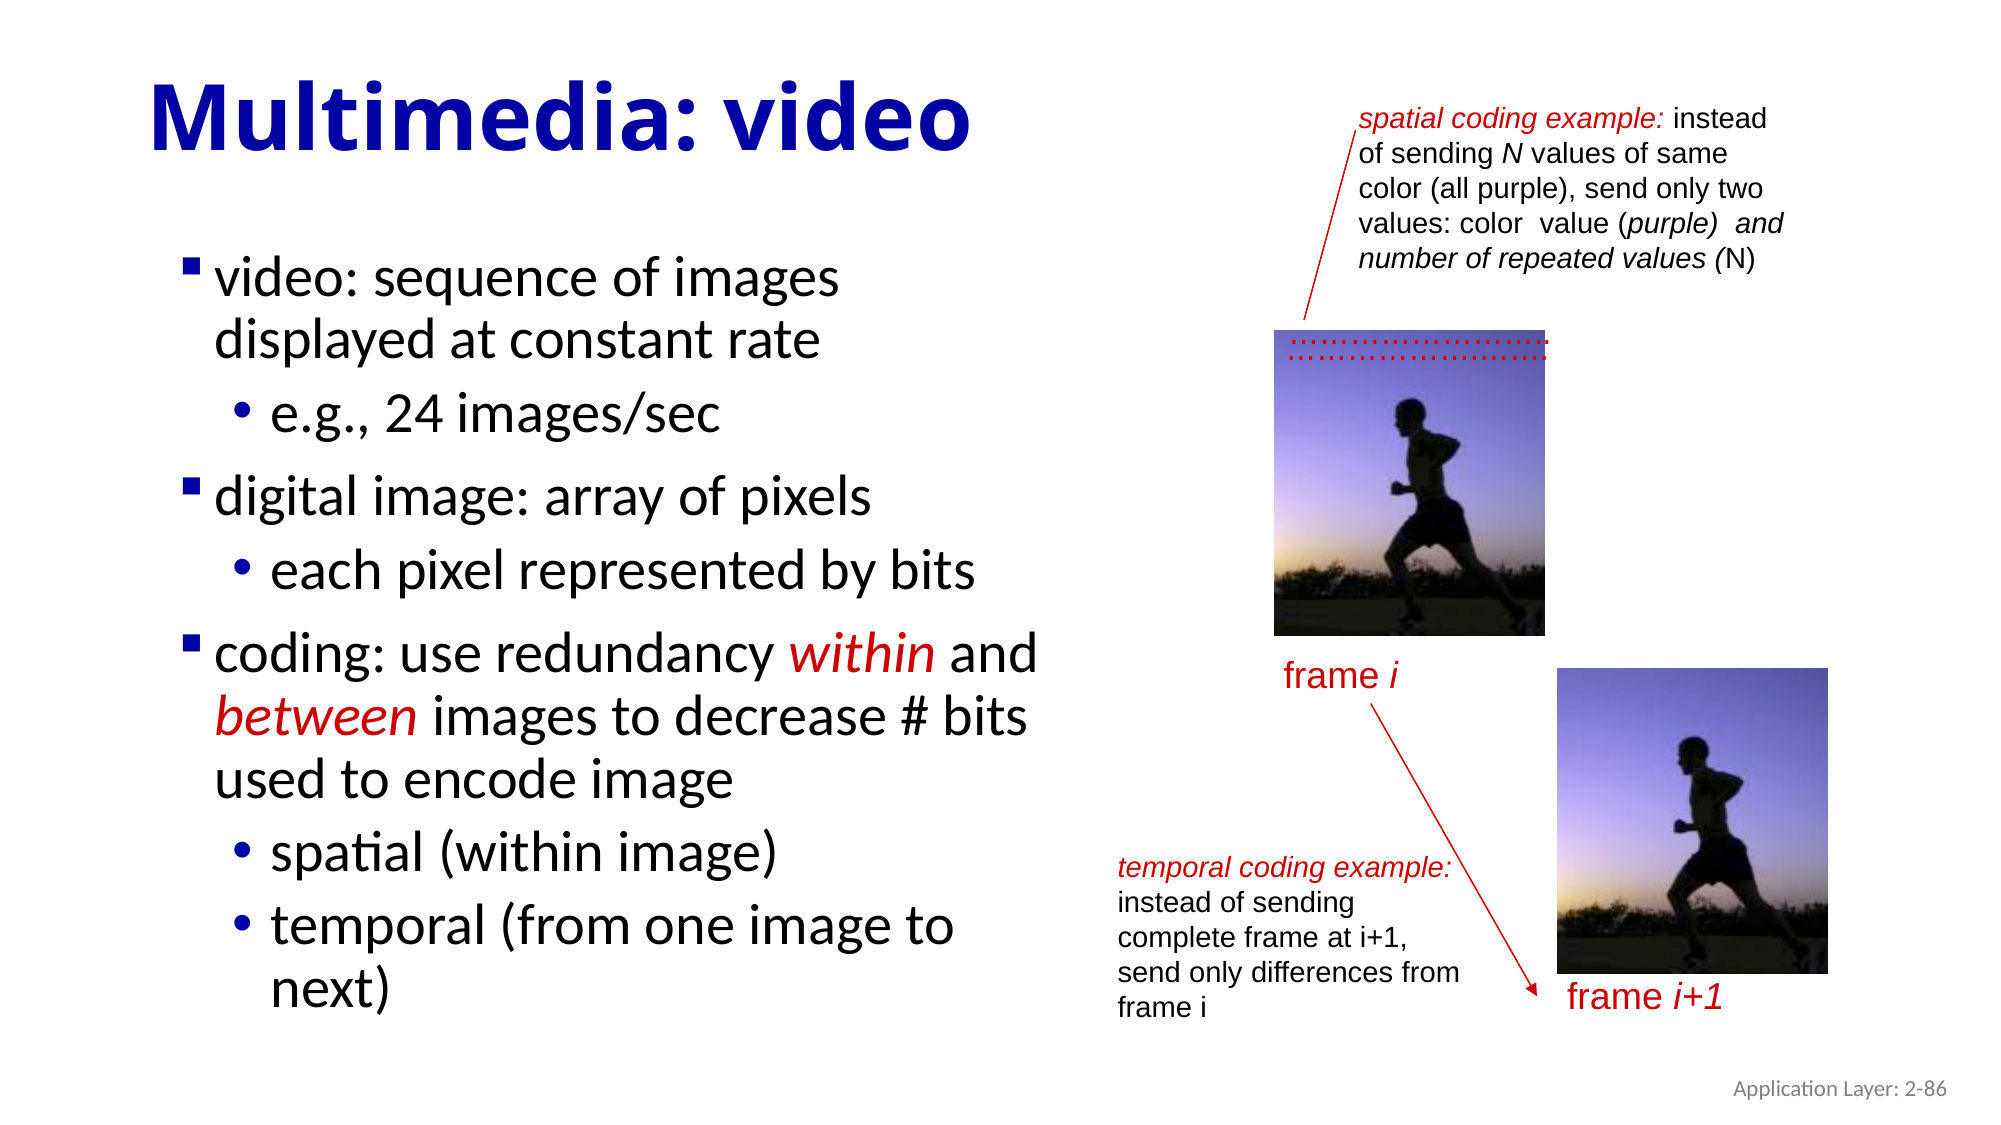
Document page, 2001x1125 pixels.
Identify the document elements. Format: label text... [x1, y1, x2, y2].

picture [1557, 668, 1828, 974]
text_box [1267, 92, 1805, 377]
text_box frame i+1 [1552, 964, 1740, 1024]
picture [1274, 377, 1545, 636]
text_box frame i [1268, 643, 1413, 703]
text_box video: sequence of images displayed at constant rate e.g., 24 images/sec digital image: array of pixels each pixel represented by bits coding: use redundancy within and between images to decrease # bits used to encode image spatial (within image) temporal (from one image to next) [141, 238, 1079, 1044]
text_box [1102, 703, 1537, 1033]
slide_number Application Layer: 2-86 [1512, 1056, 1963, 1117]
title Multimedia: video [131, 47, 1856, 195]
